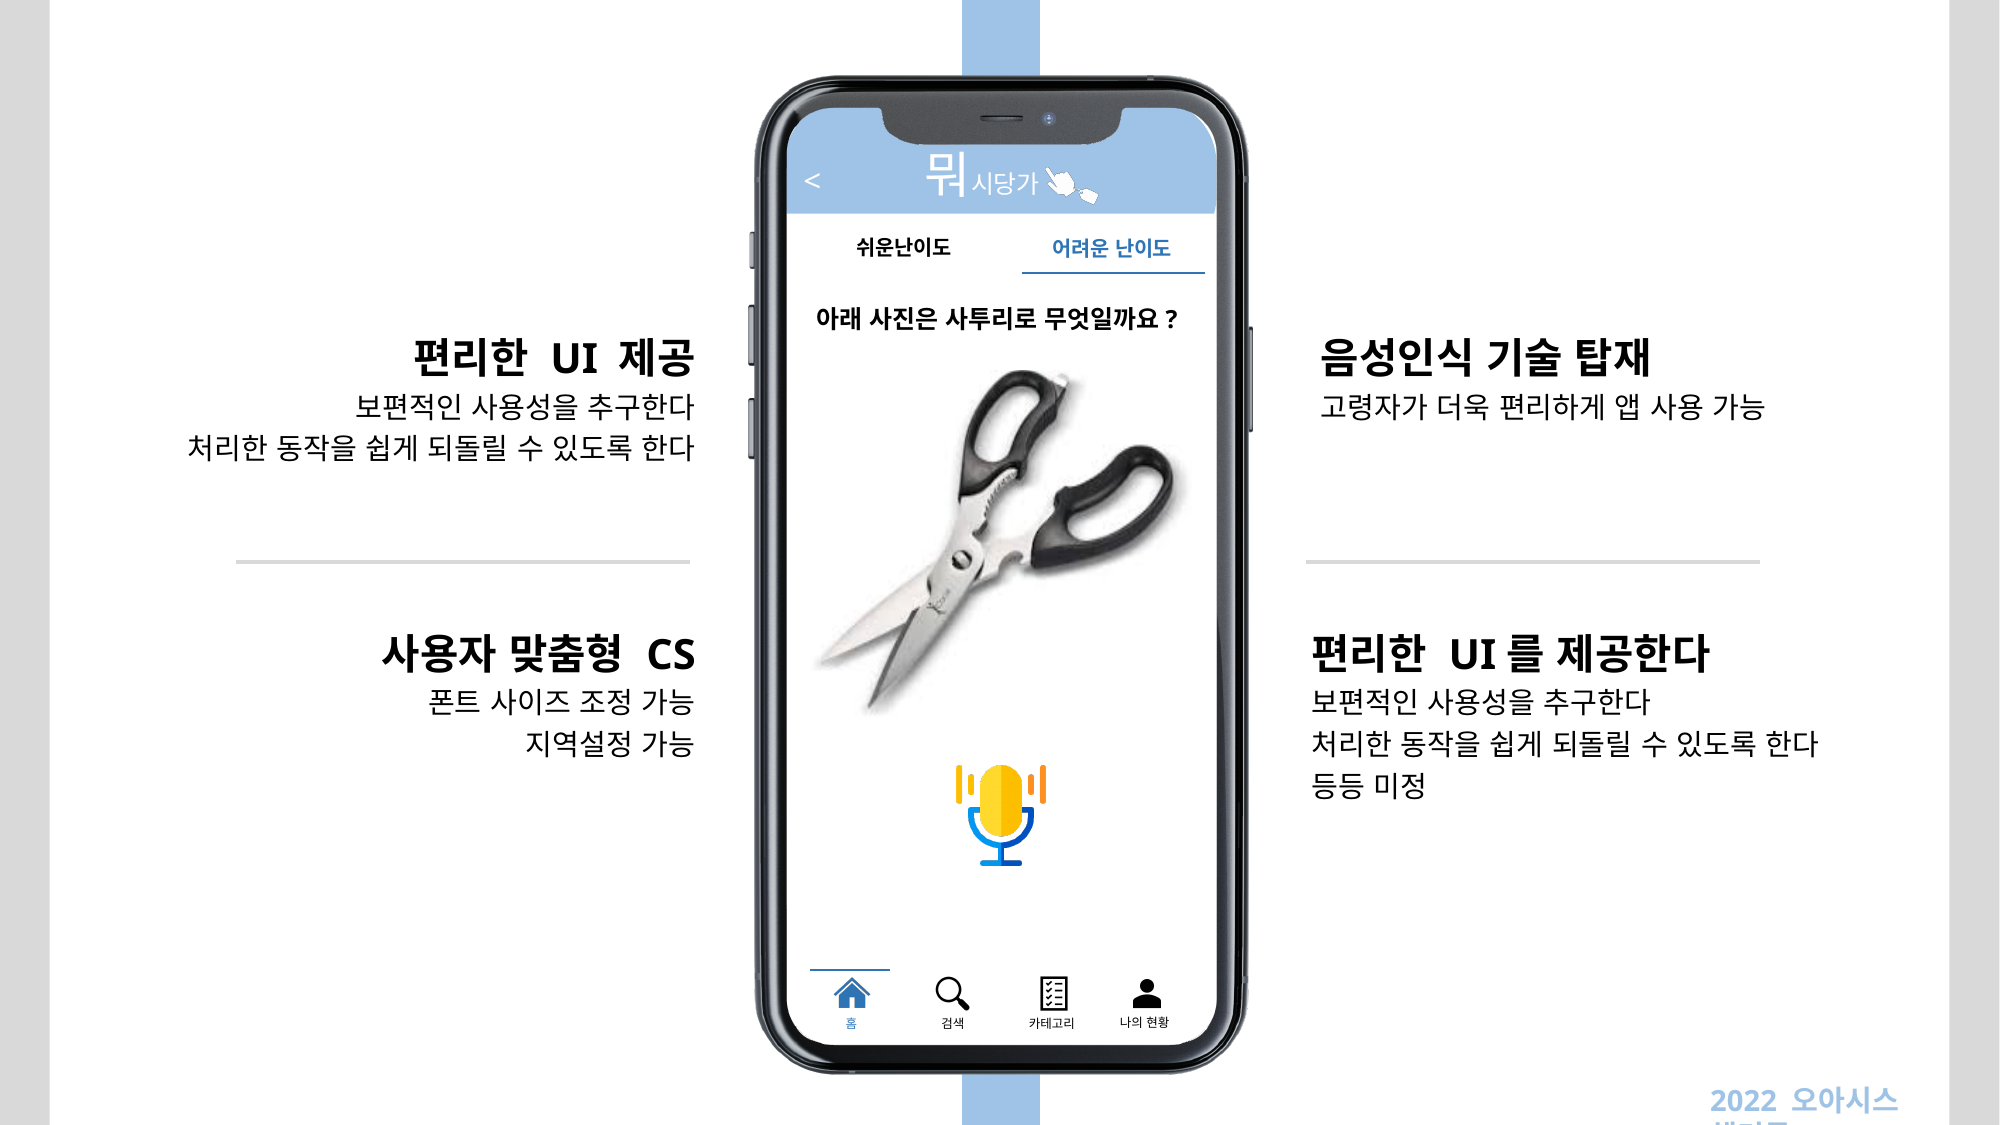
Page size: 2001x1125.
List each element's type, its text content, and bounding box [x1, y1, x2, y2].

text_box [1948, 0, 2000, 1074]
text_box 편리한 UI 제공 보편적인 사용성을 추구한다 처리한 동작을 쉽게 되돌릴 수 있도록 한다 [88, 314, 711, 474]
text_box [748, 75, 1253, 1075]
text_box 2022 오아시스 해커톤 [1695, 1074, 2000, 1125]
text_box [961, 1075, 1041, 1125]
text_box [961, 0, 1041, 75]
text_box 음성인식 기술 탑재 고령자가 더욱 편리하게 앱 사용 가능 [1305, 314, 1929, 474]
text_box 사용자 맞춤형 CS 폰트 사이즈 조정 가능 지역설정 가능 [88, 610, 711, 769]
text_box 편리한 UI를 제공한다 보편적인 사용성을 추구한다 처리한 동작을 쉽게 되돌릴 수 있도록 한다 등등 미정 [1296, 610, 1920, 811]
text_box [0, 0, 51, 1125]
